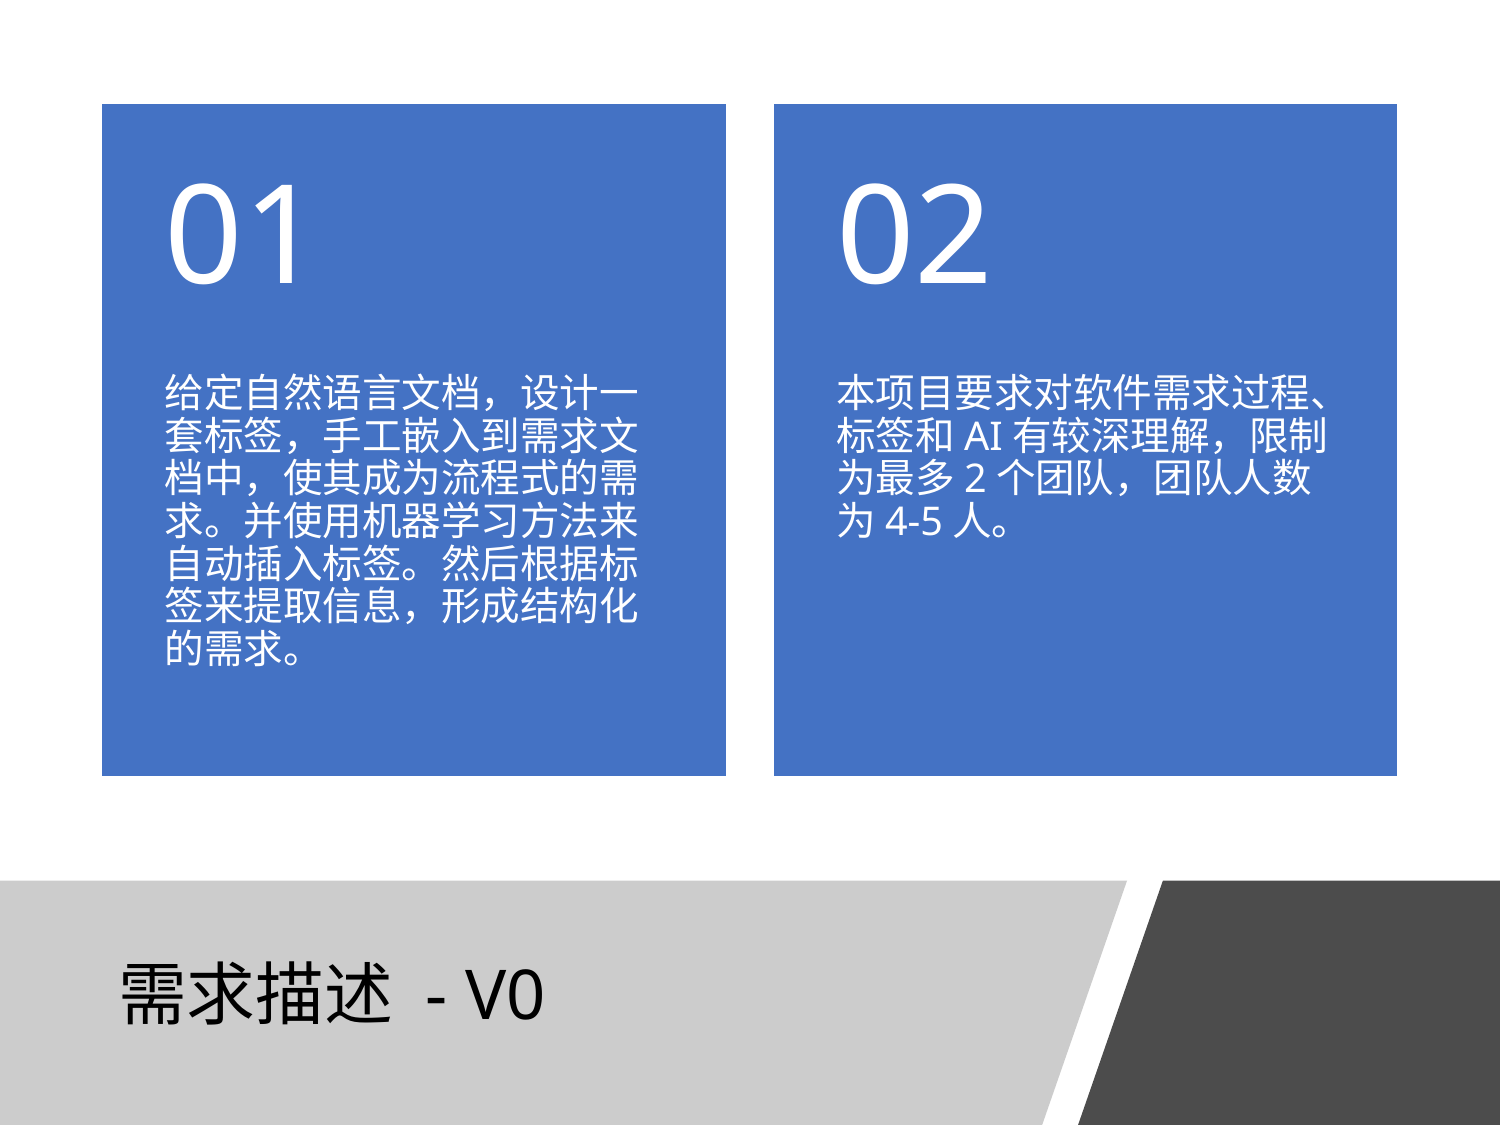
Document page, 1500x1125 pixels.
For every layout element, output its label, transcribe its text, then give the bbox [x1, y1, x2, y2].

text_box [0, 879, 1129, 1125]
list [103, 105, 1397, 775]
text_box [1076, 879, 1500, 1125]
title 需求描述 - V0 [103, 907, 1053, 1087]
